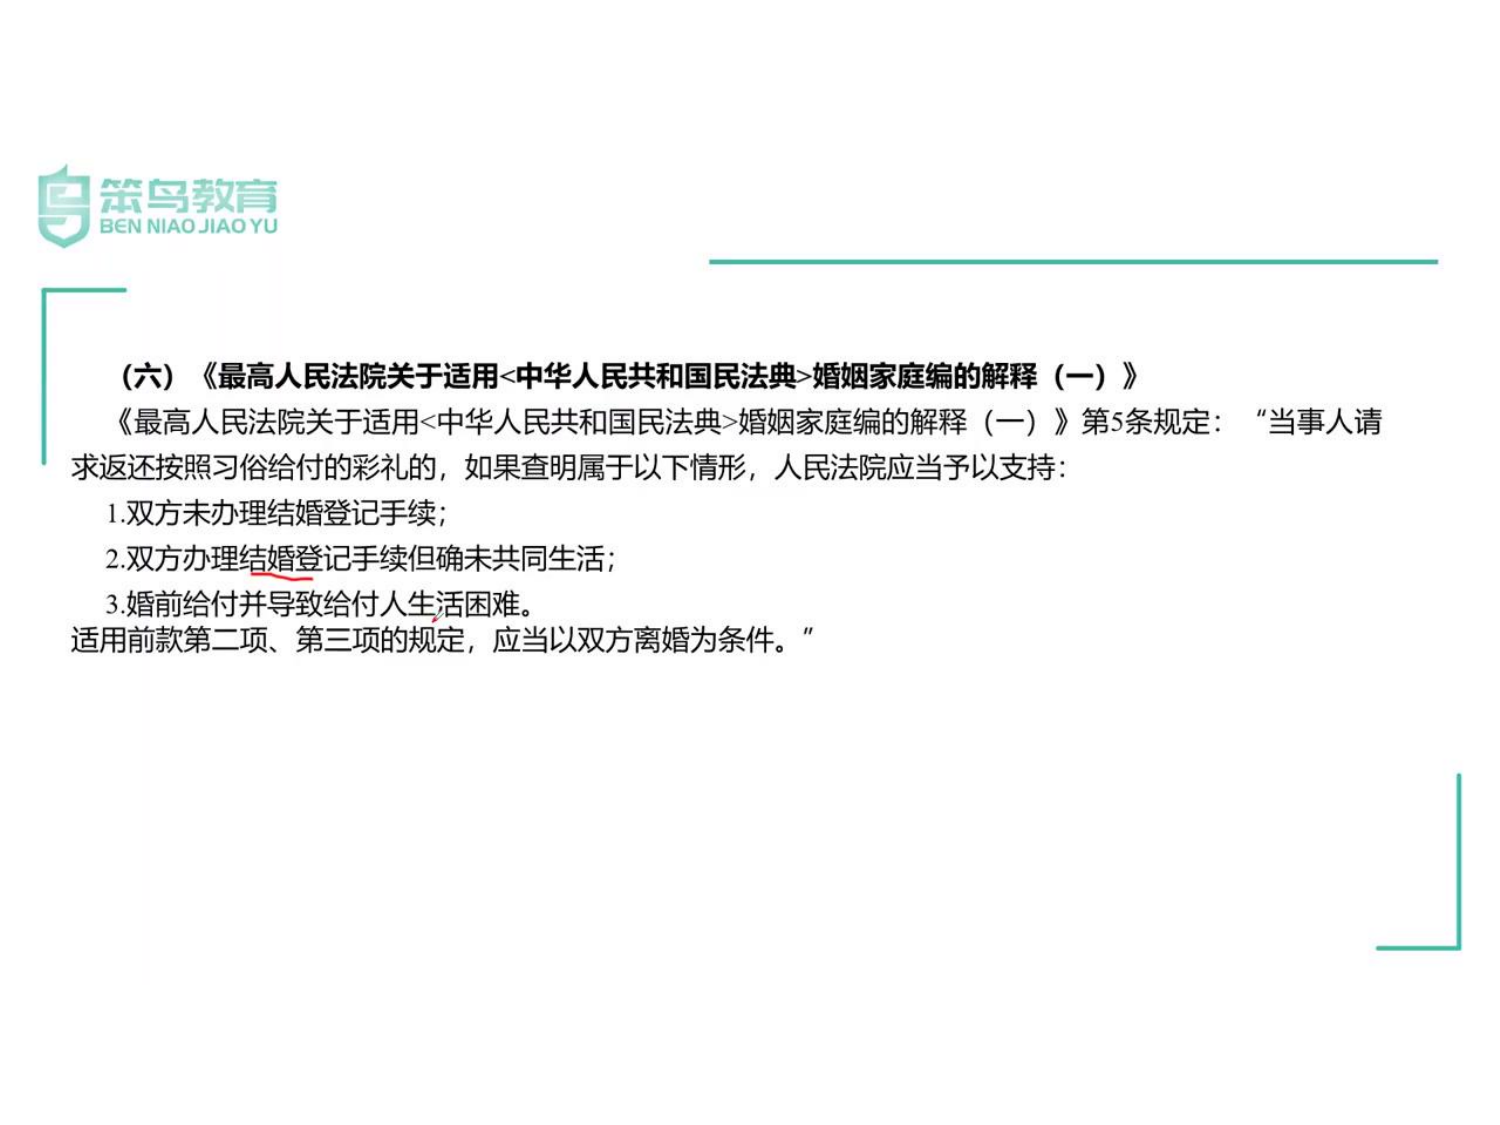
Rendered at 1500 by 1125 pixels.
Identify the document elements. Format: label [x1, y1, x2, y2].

picture [0, 140, 1500, 985]
